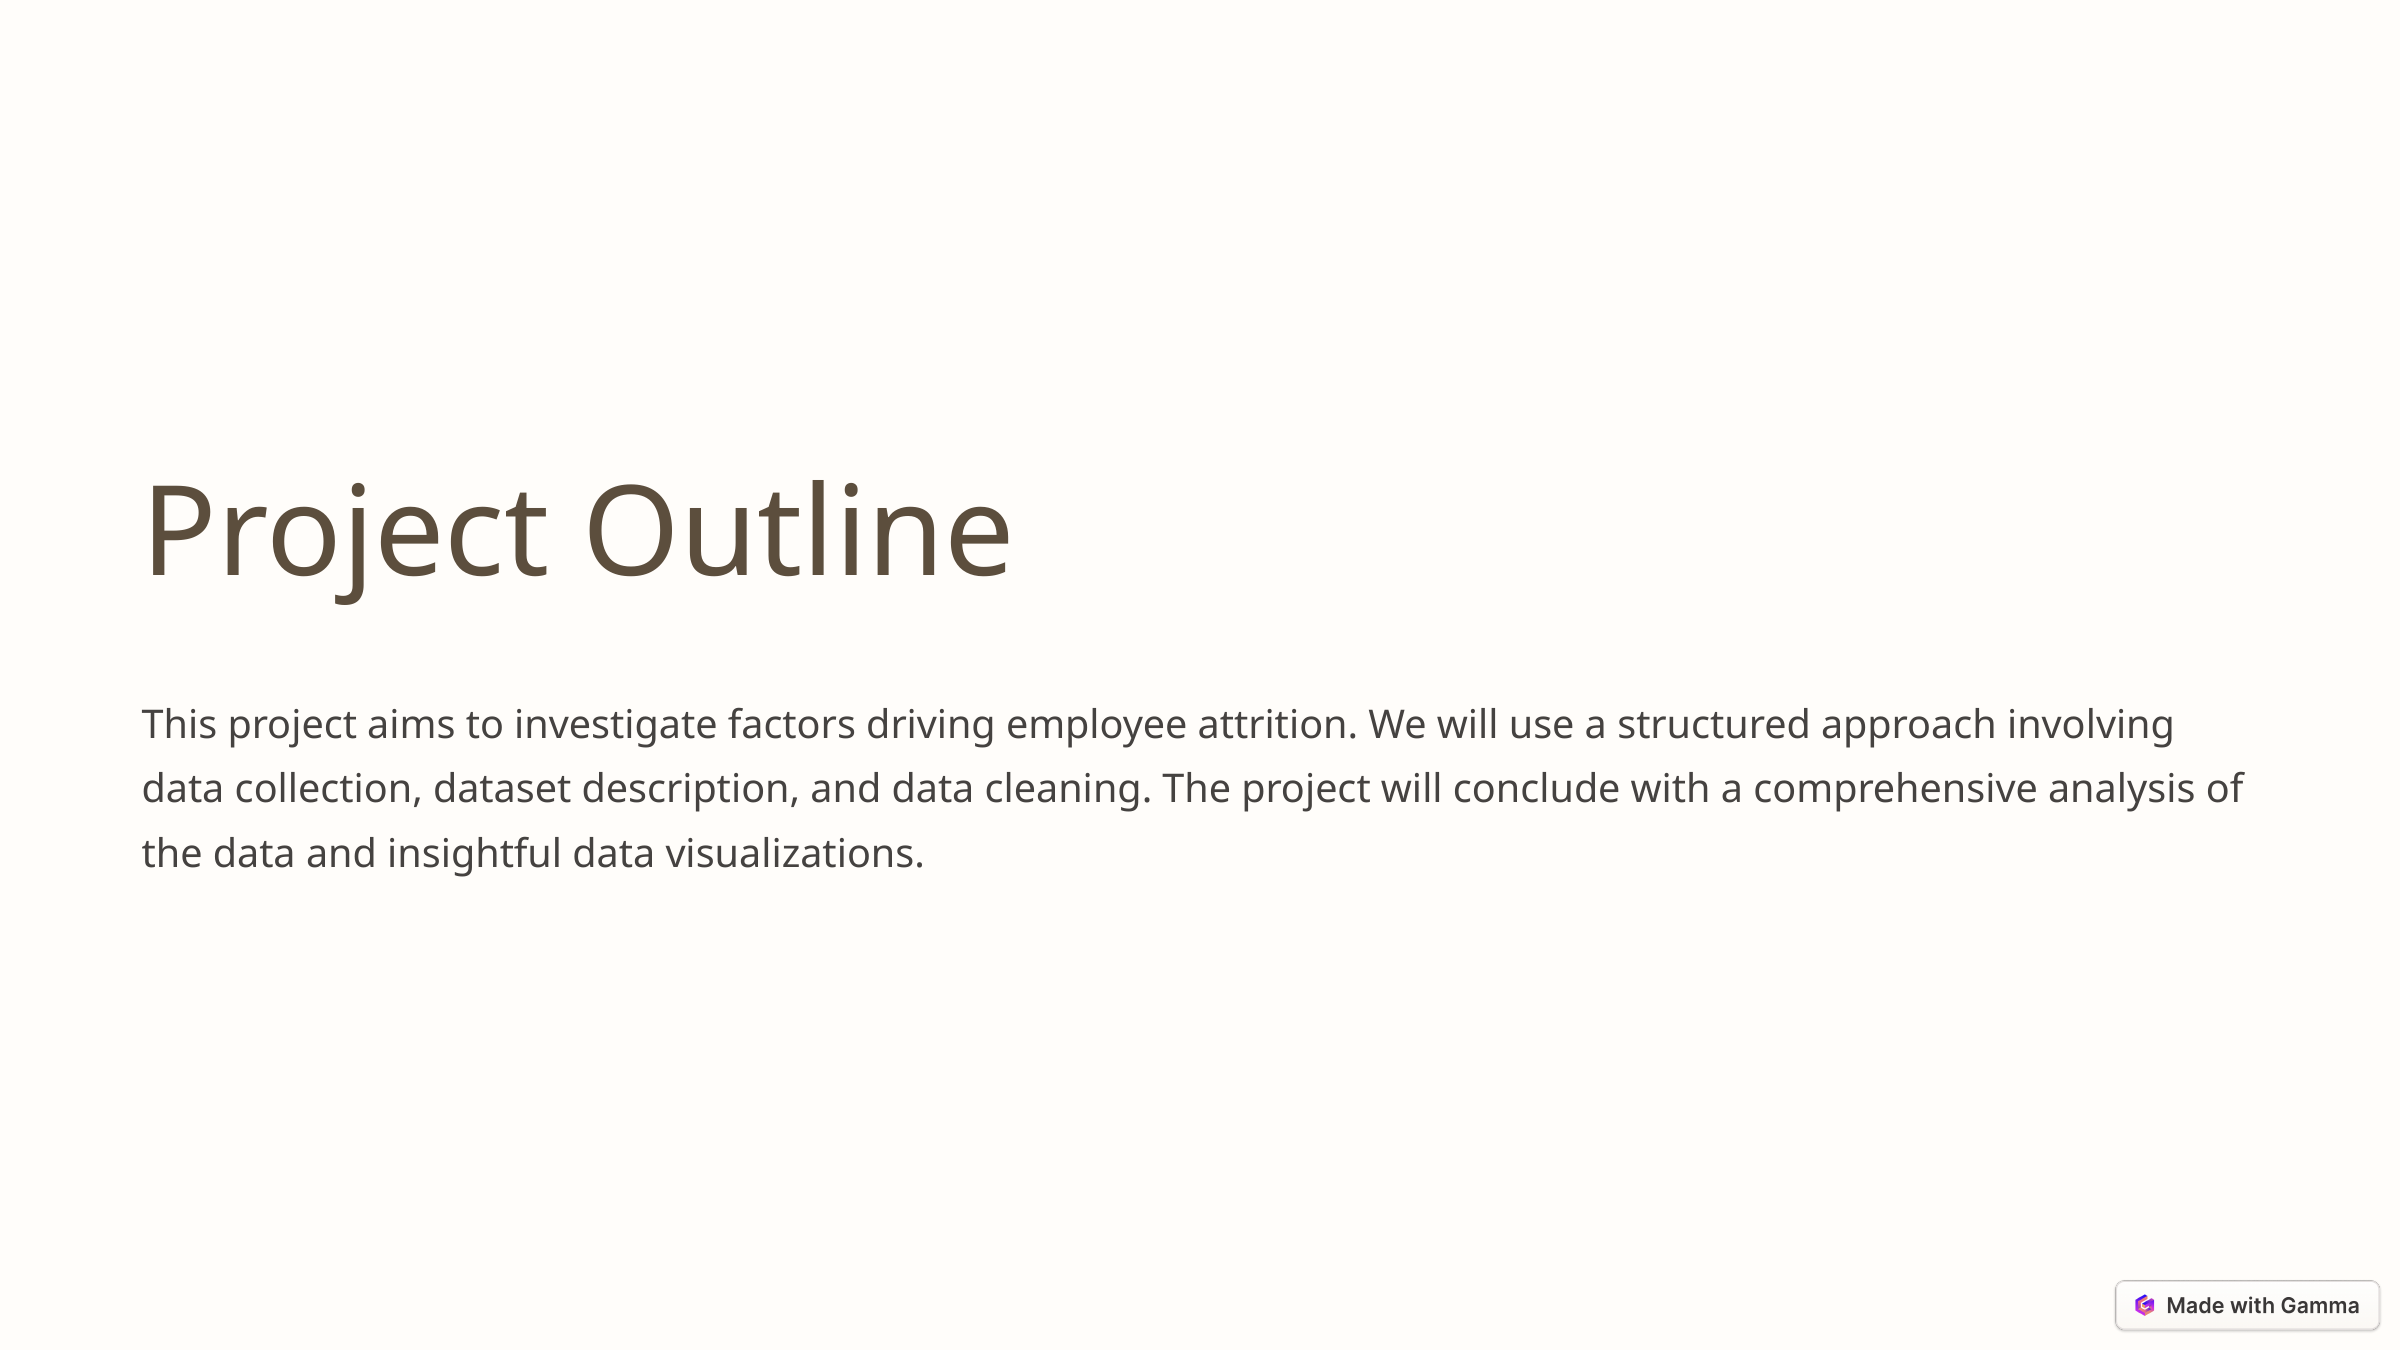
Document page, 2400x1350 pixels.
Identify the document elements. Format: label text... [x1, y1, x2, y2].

text_box This project aims to investigate factors driving employee attrition. We will use a structured approach involving data collection, dataset description, and data cleaning. The project will conclude with a comprehensive analysis of the data and insightful data visualizations. [141, 681, 2259, 876]
text_box Project Outline [141, 473, 1155, 601]
picture [2106, 1271, 2389, 1339]
